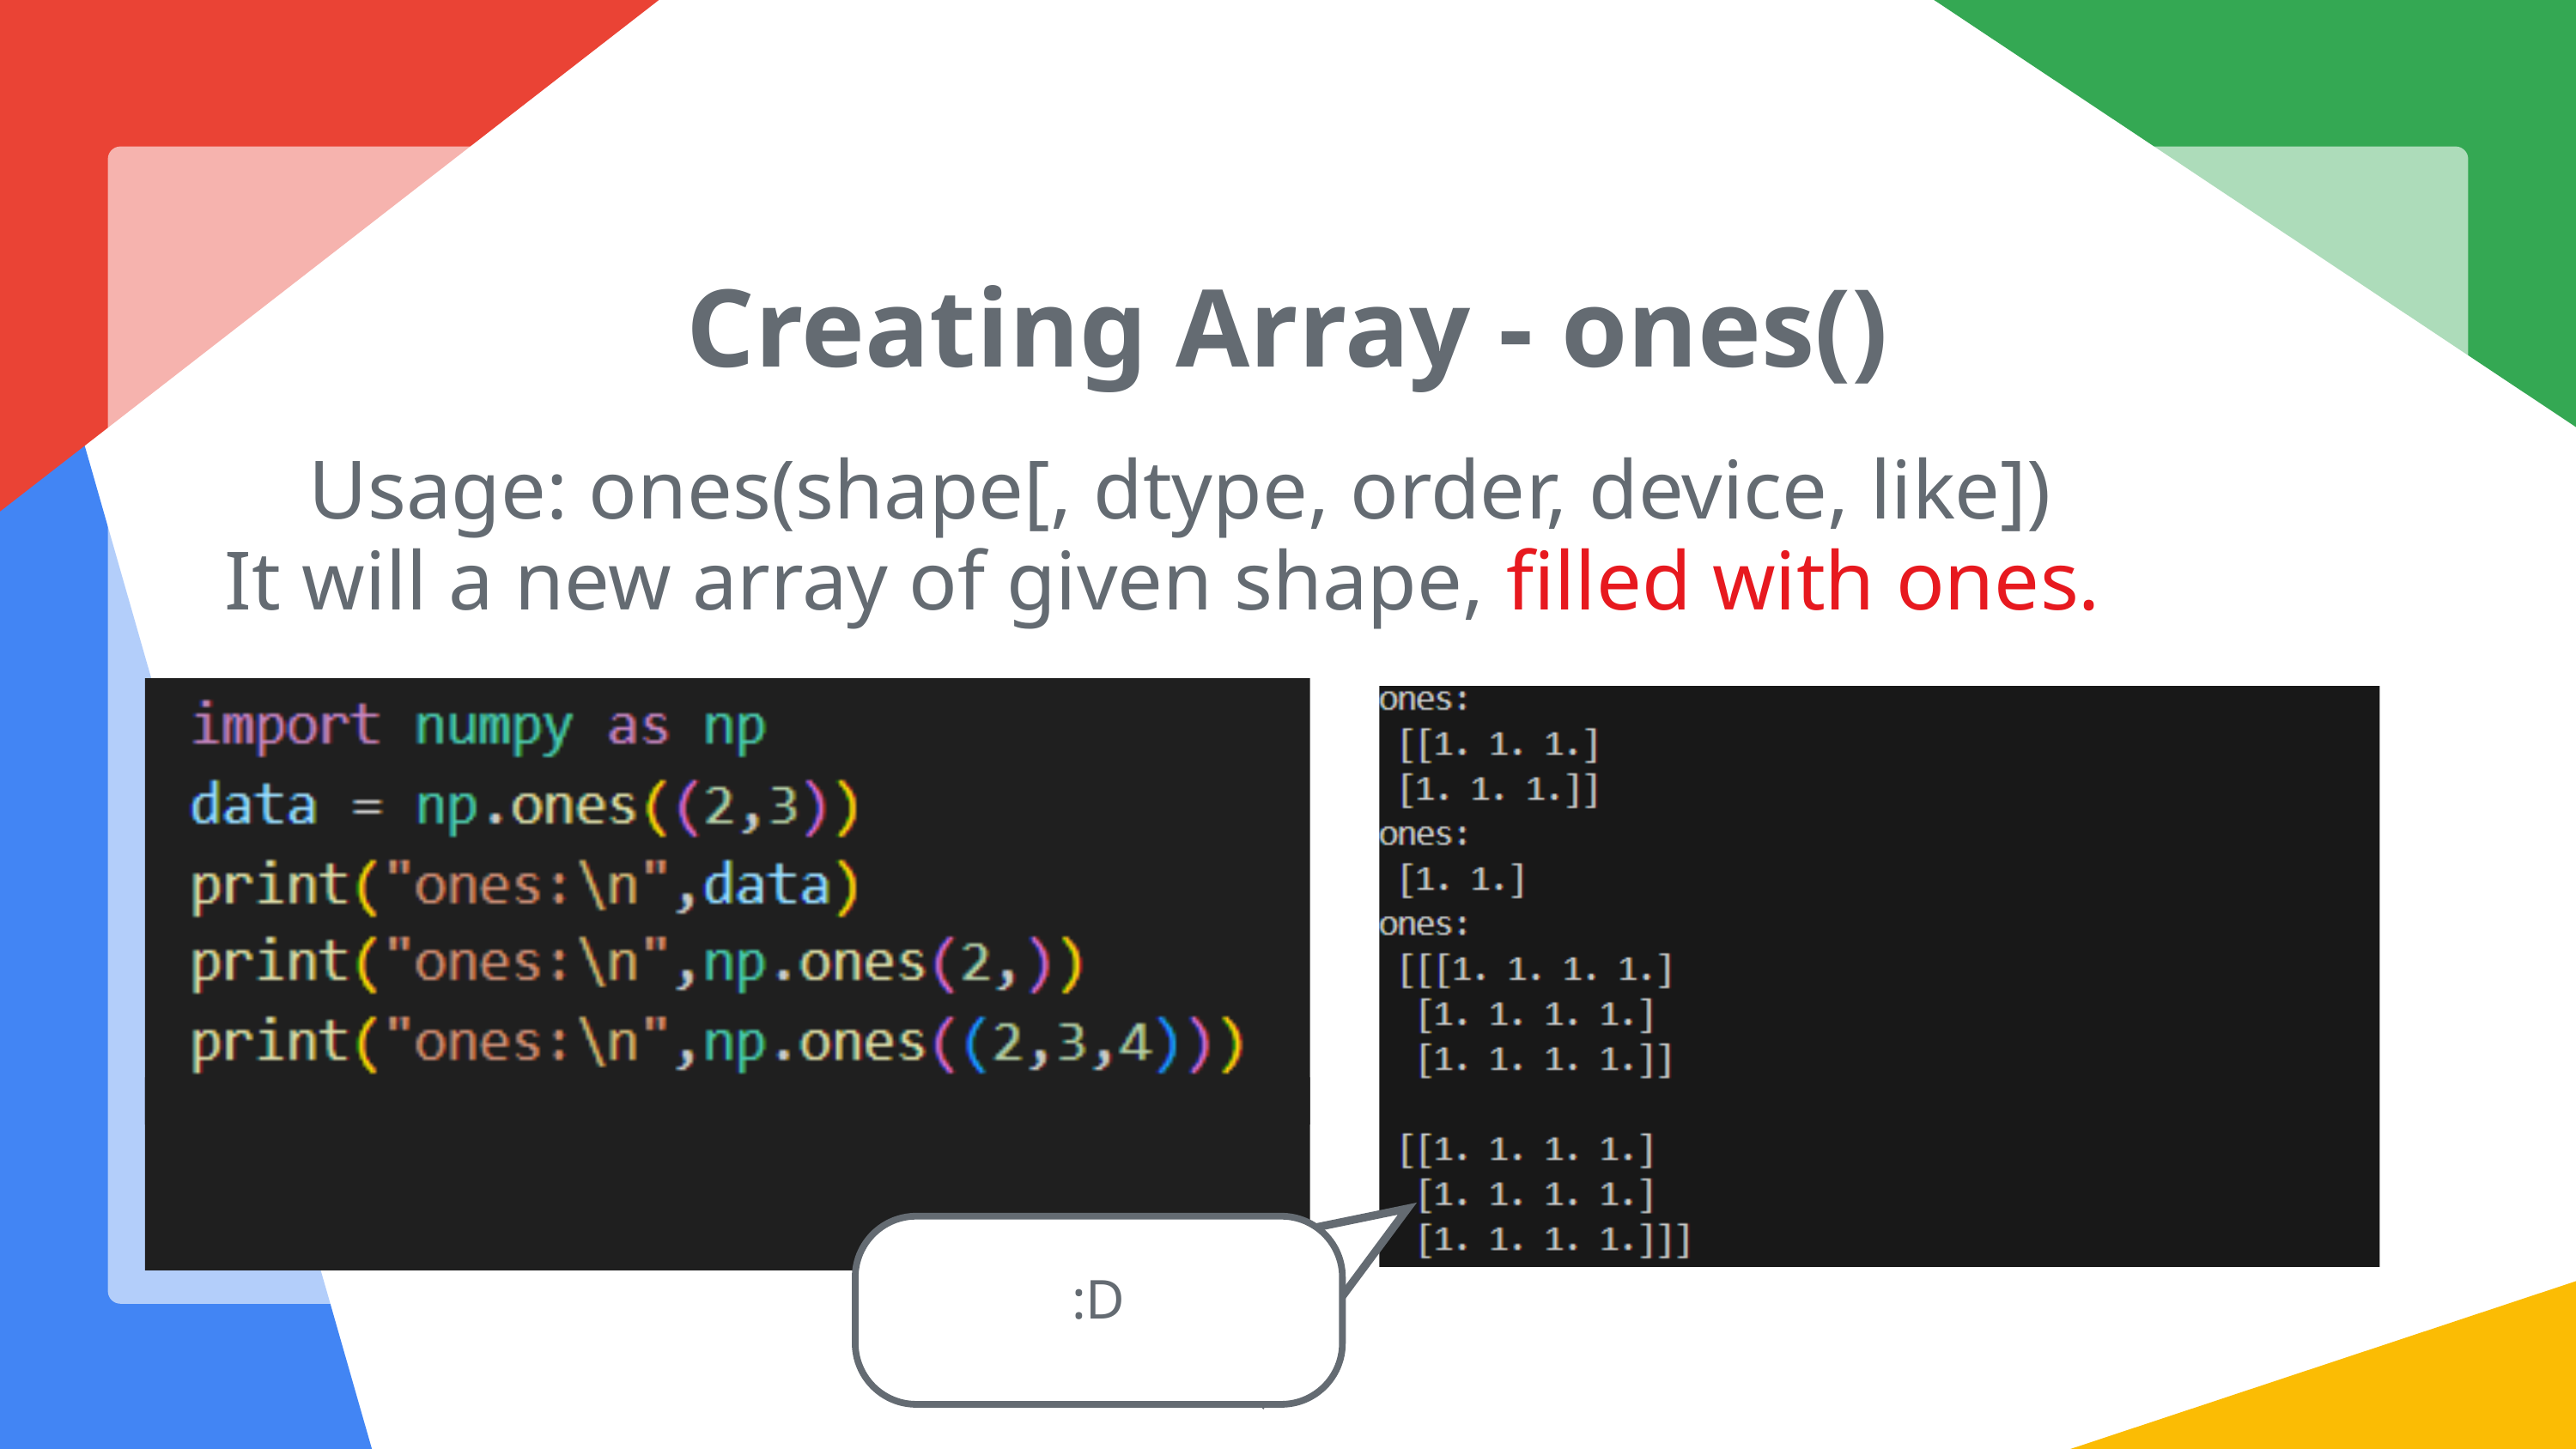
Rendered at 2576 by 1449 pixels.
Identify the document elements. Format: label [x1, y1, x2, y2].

text_box [854, 1136, 1455, 1405]
text_box [107, 146, 2469, 1304]
text_box [0, 0, 2576, 1449]
